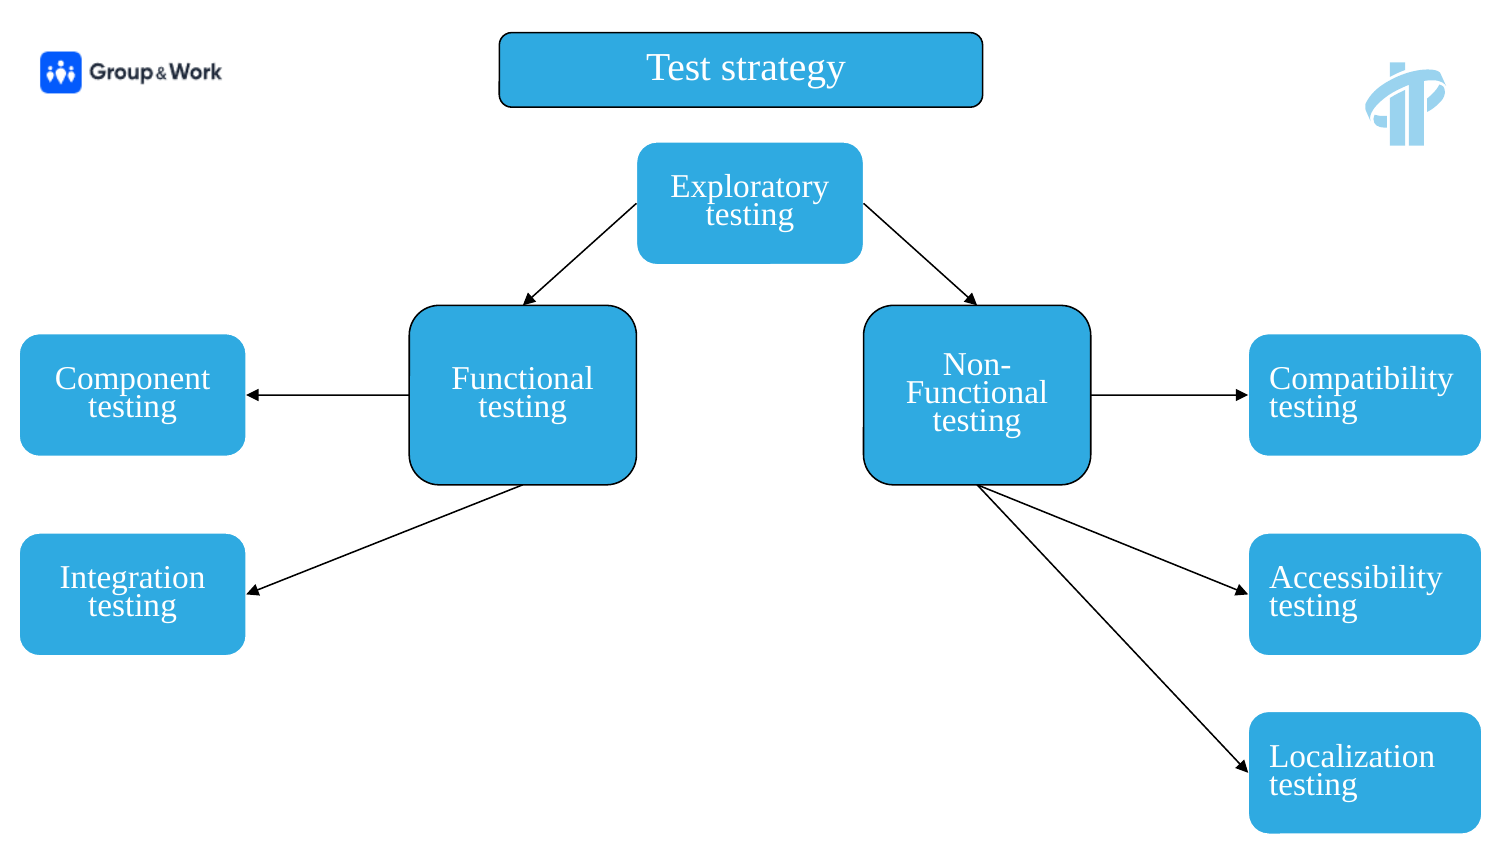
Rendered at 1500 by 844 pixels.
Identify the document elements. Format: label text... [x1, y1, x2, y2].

text_box Component testing [19, 333, 247, 457]
text_box Exploratory testing [636, 141, 864, 265]
text_box Localization testing [1248, 711, 1482, 835]
text_box Functional testing [409, 305, 637, 485]
text_box Compatibility testing [1248, 333, 1482, 457]
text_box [522, 203, 637, 306]
text_box Non- Functional testing [863, 305, 1091, 485]
text_box Test strategy [499, 32, 983, 108]
picture [26, 35, 239, 104]
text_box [863, 203, 978, 306]
text_box Integration testing [19, 532, 247, 656]
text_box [976, 484, 1249, 774]
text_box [245, 484, 524, 595]
text_box Accessibility testing [1254, 532, 1482, 656]
